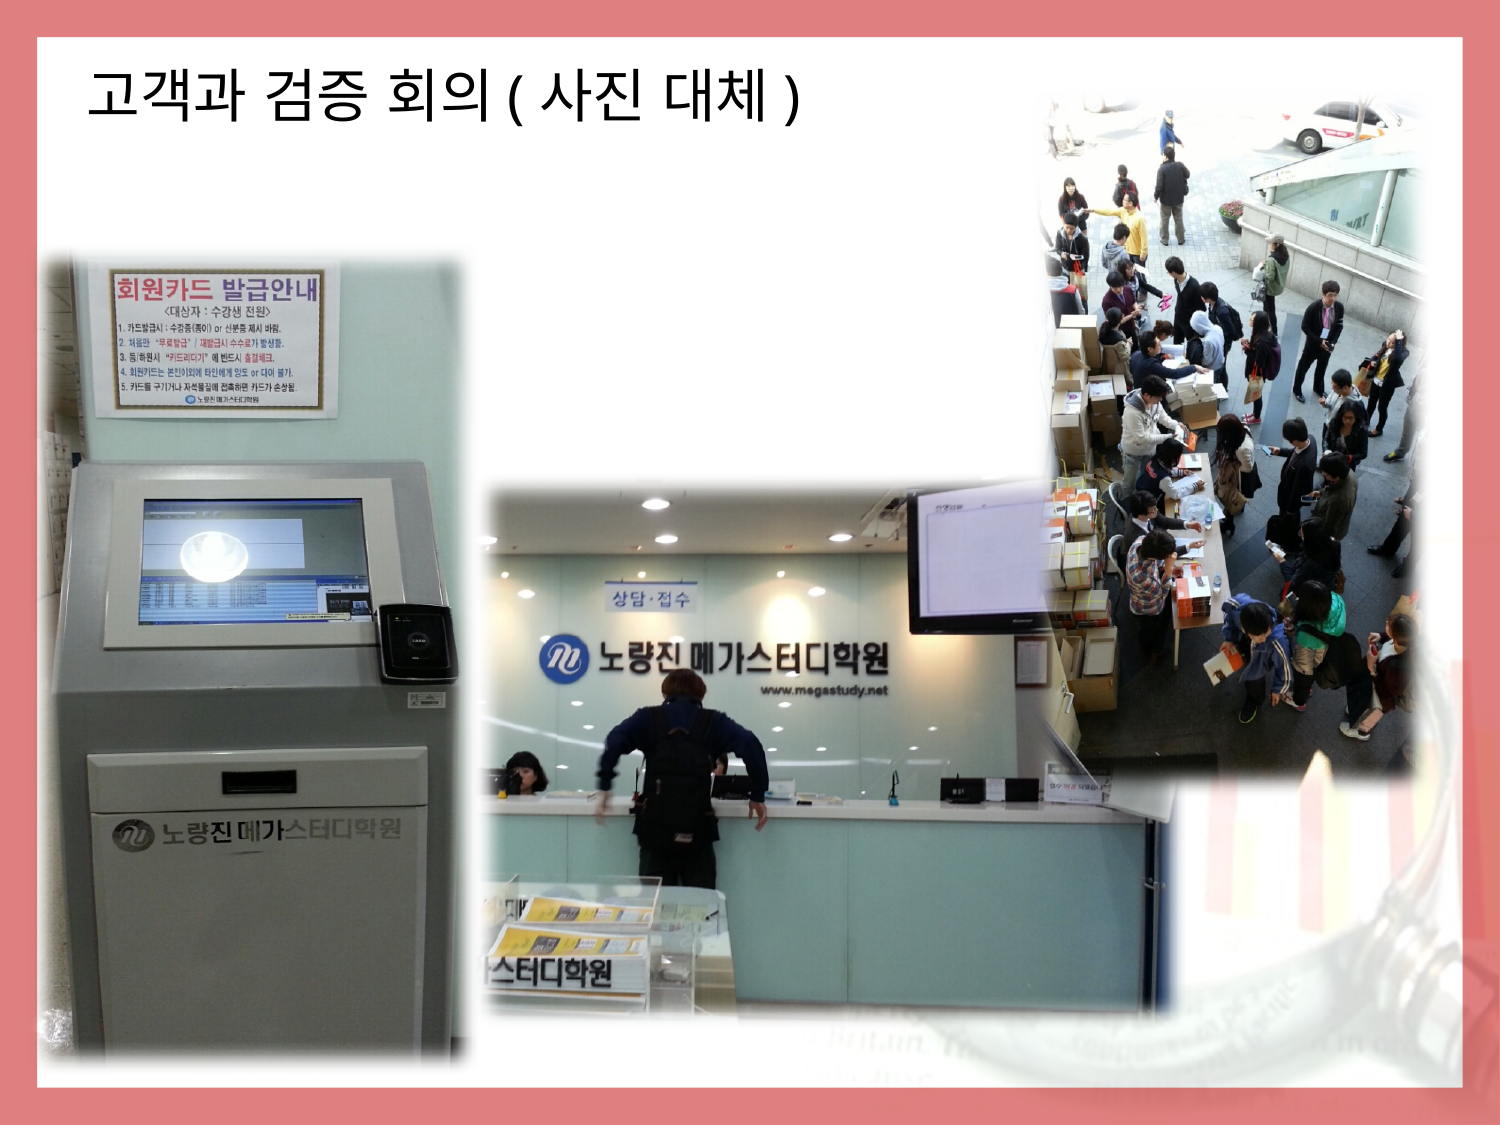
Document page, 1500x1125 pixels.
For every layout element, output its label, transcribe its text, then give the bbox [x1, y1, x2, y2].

text_box 고객과 검증 회의(사진 대체) [41, 51, 816, 137]
text_box [0, 0, 1500, 1125]
picture [28, 90, 1500, 1125]
